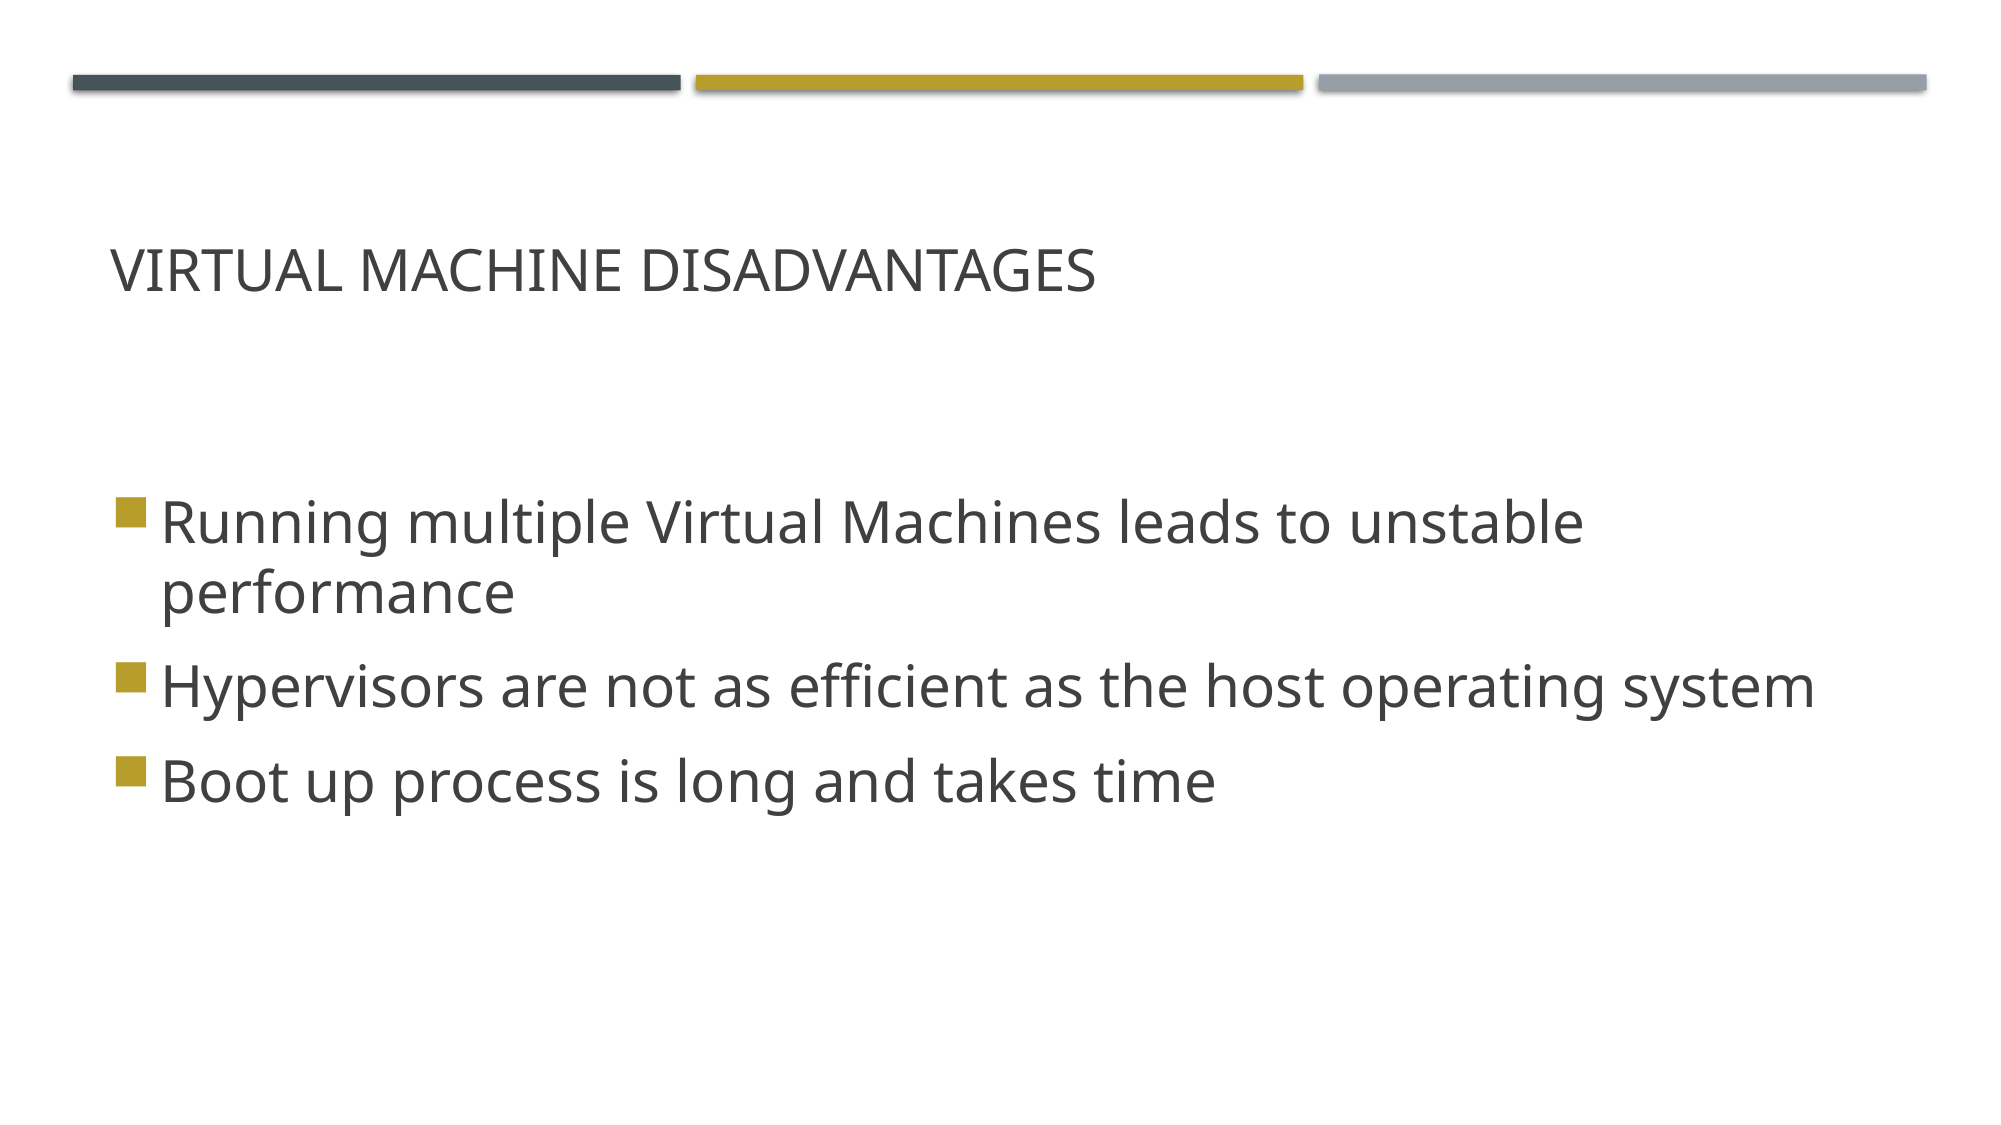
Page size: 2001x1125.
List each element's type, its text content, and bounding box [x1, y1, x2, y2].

title Virtual machine disadvantages [95, 115, 1905, 311]
list Running multiple Virtual Machines leads to unstable performance Hypervisors are not as efficient as the host operating system Boot up process is long and takes time [95, 383, 1905, 981]
